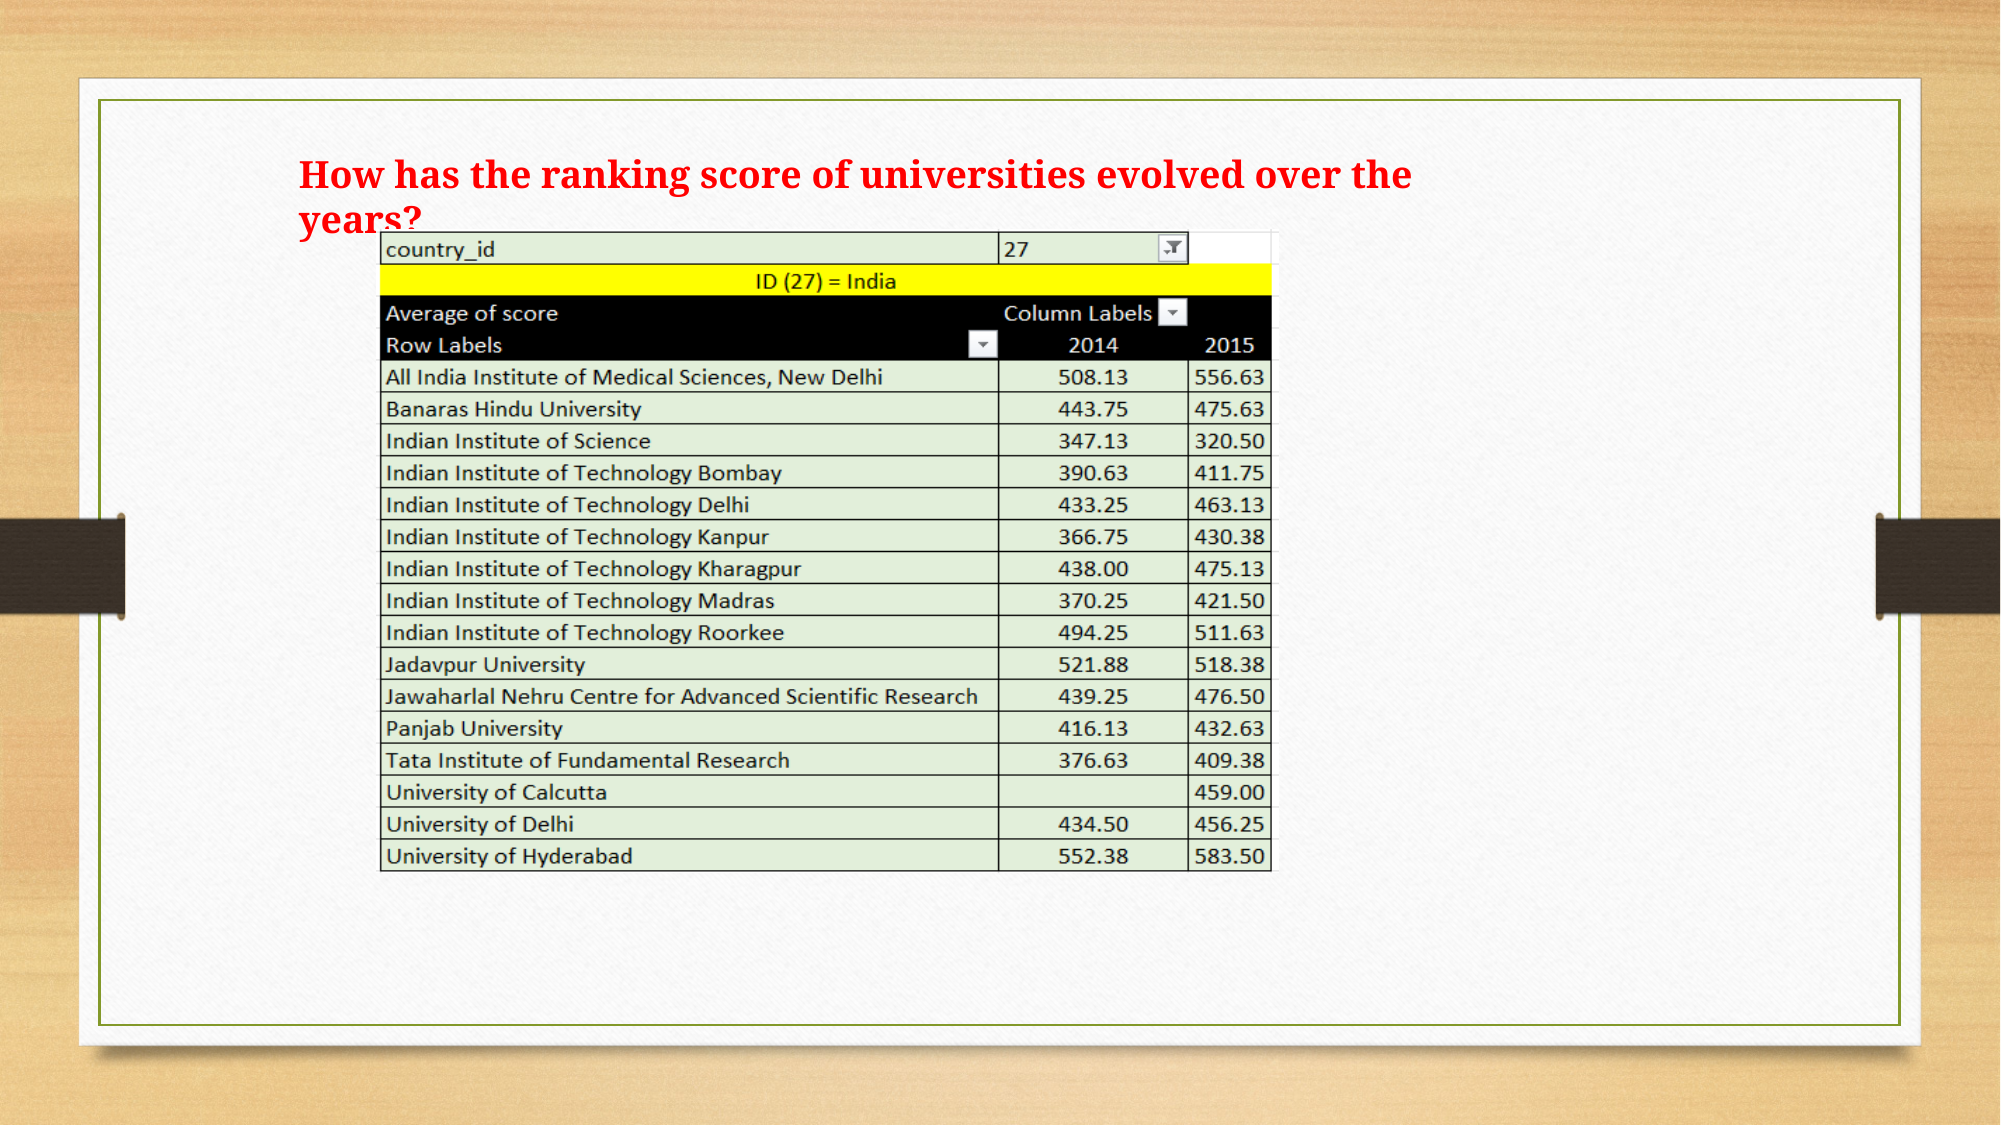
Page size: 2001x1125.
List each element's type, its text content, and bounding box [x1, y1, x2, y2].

picture [0, 0, 2001, 1125]
text_box How has the ranking score of universities evolved over the years? [284, 143, 1439, 249]
